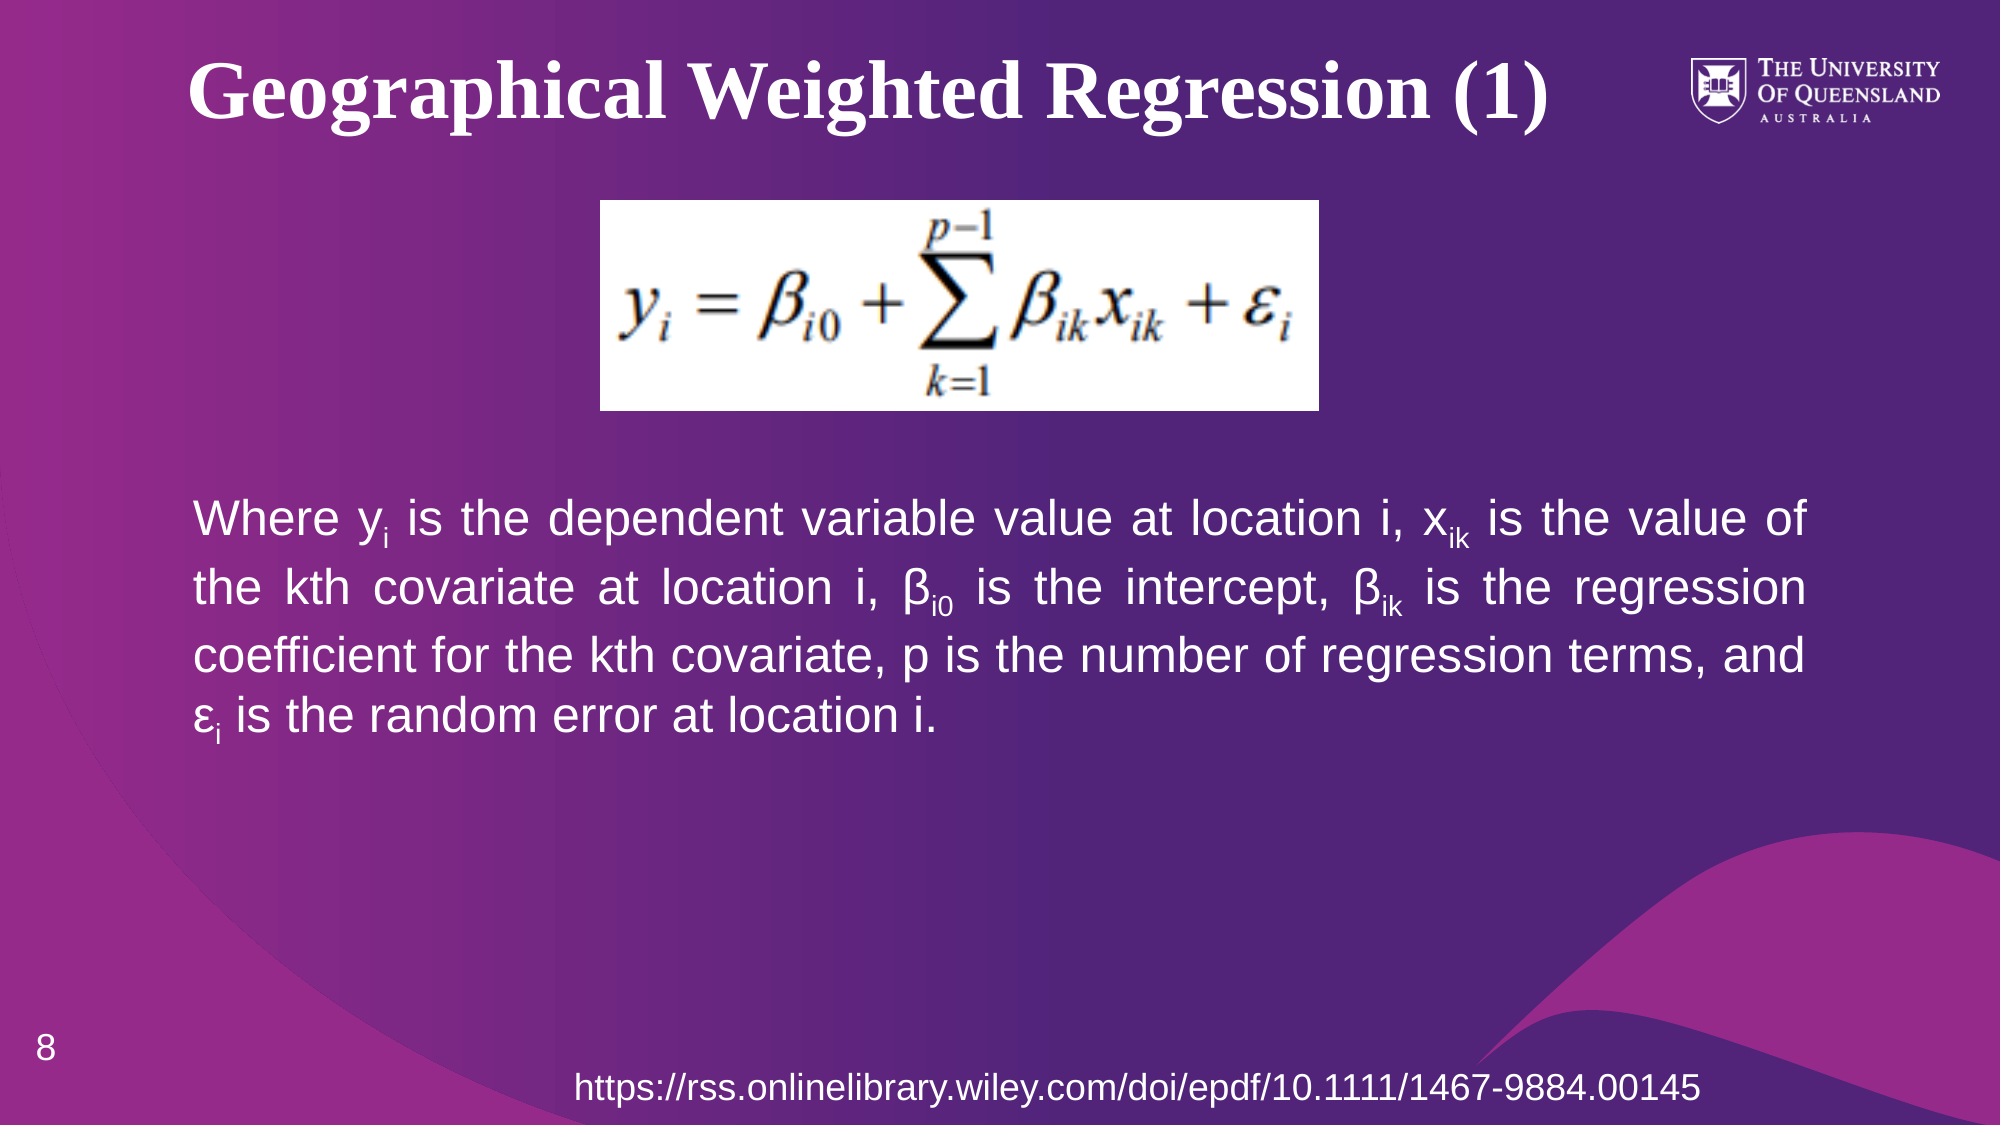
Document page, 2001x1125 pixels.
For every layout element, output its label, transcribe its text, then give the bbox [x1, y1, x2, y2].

text_box 8 [20, 1015, 141, 1076]
text_box https://rss.onlinelibrary.wiley.com/doi/epdf/10.1111/1467-9884.00145 [558, 1055, 1805, 1116]
text_box Geographical Weighted Regression (1) [0, 46, 1750, 138]
picture [1750, 58, 1940, 124]
picture [600, 200, 1319, 411]
text_box Where yi is the dependent variable value at location i, xik is the value of the kth covariate at location i, βi0 is the intercept, βik is the regression coefficient for the kth covariate, p is the number of regression terms, and εi is the random error at location i. [178, 478, 1822, 818]
